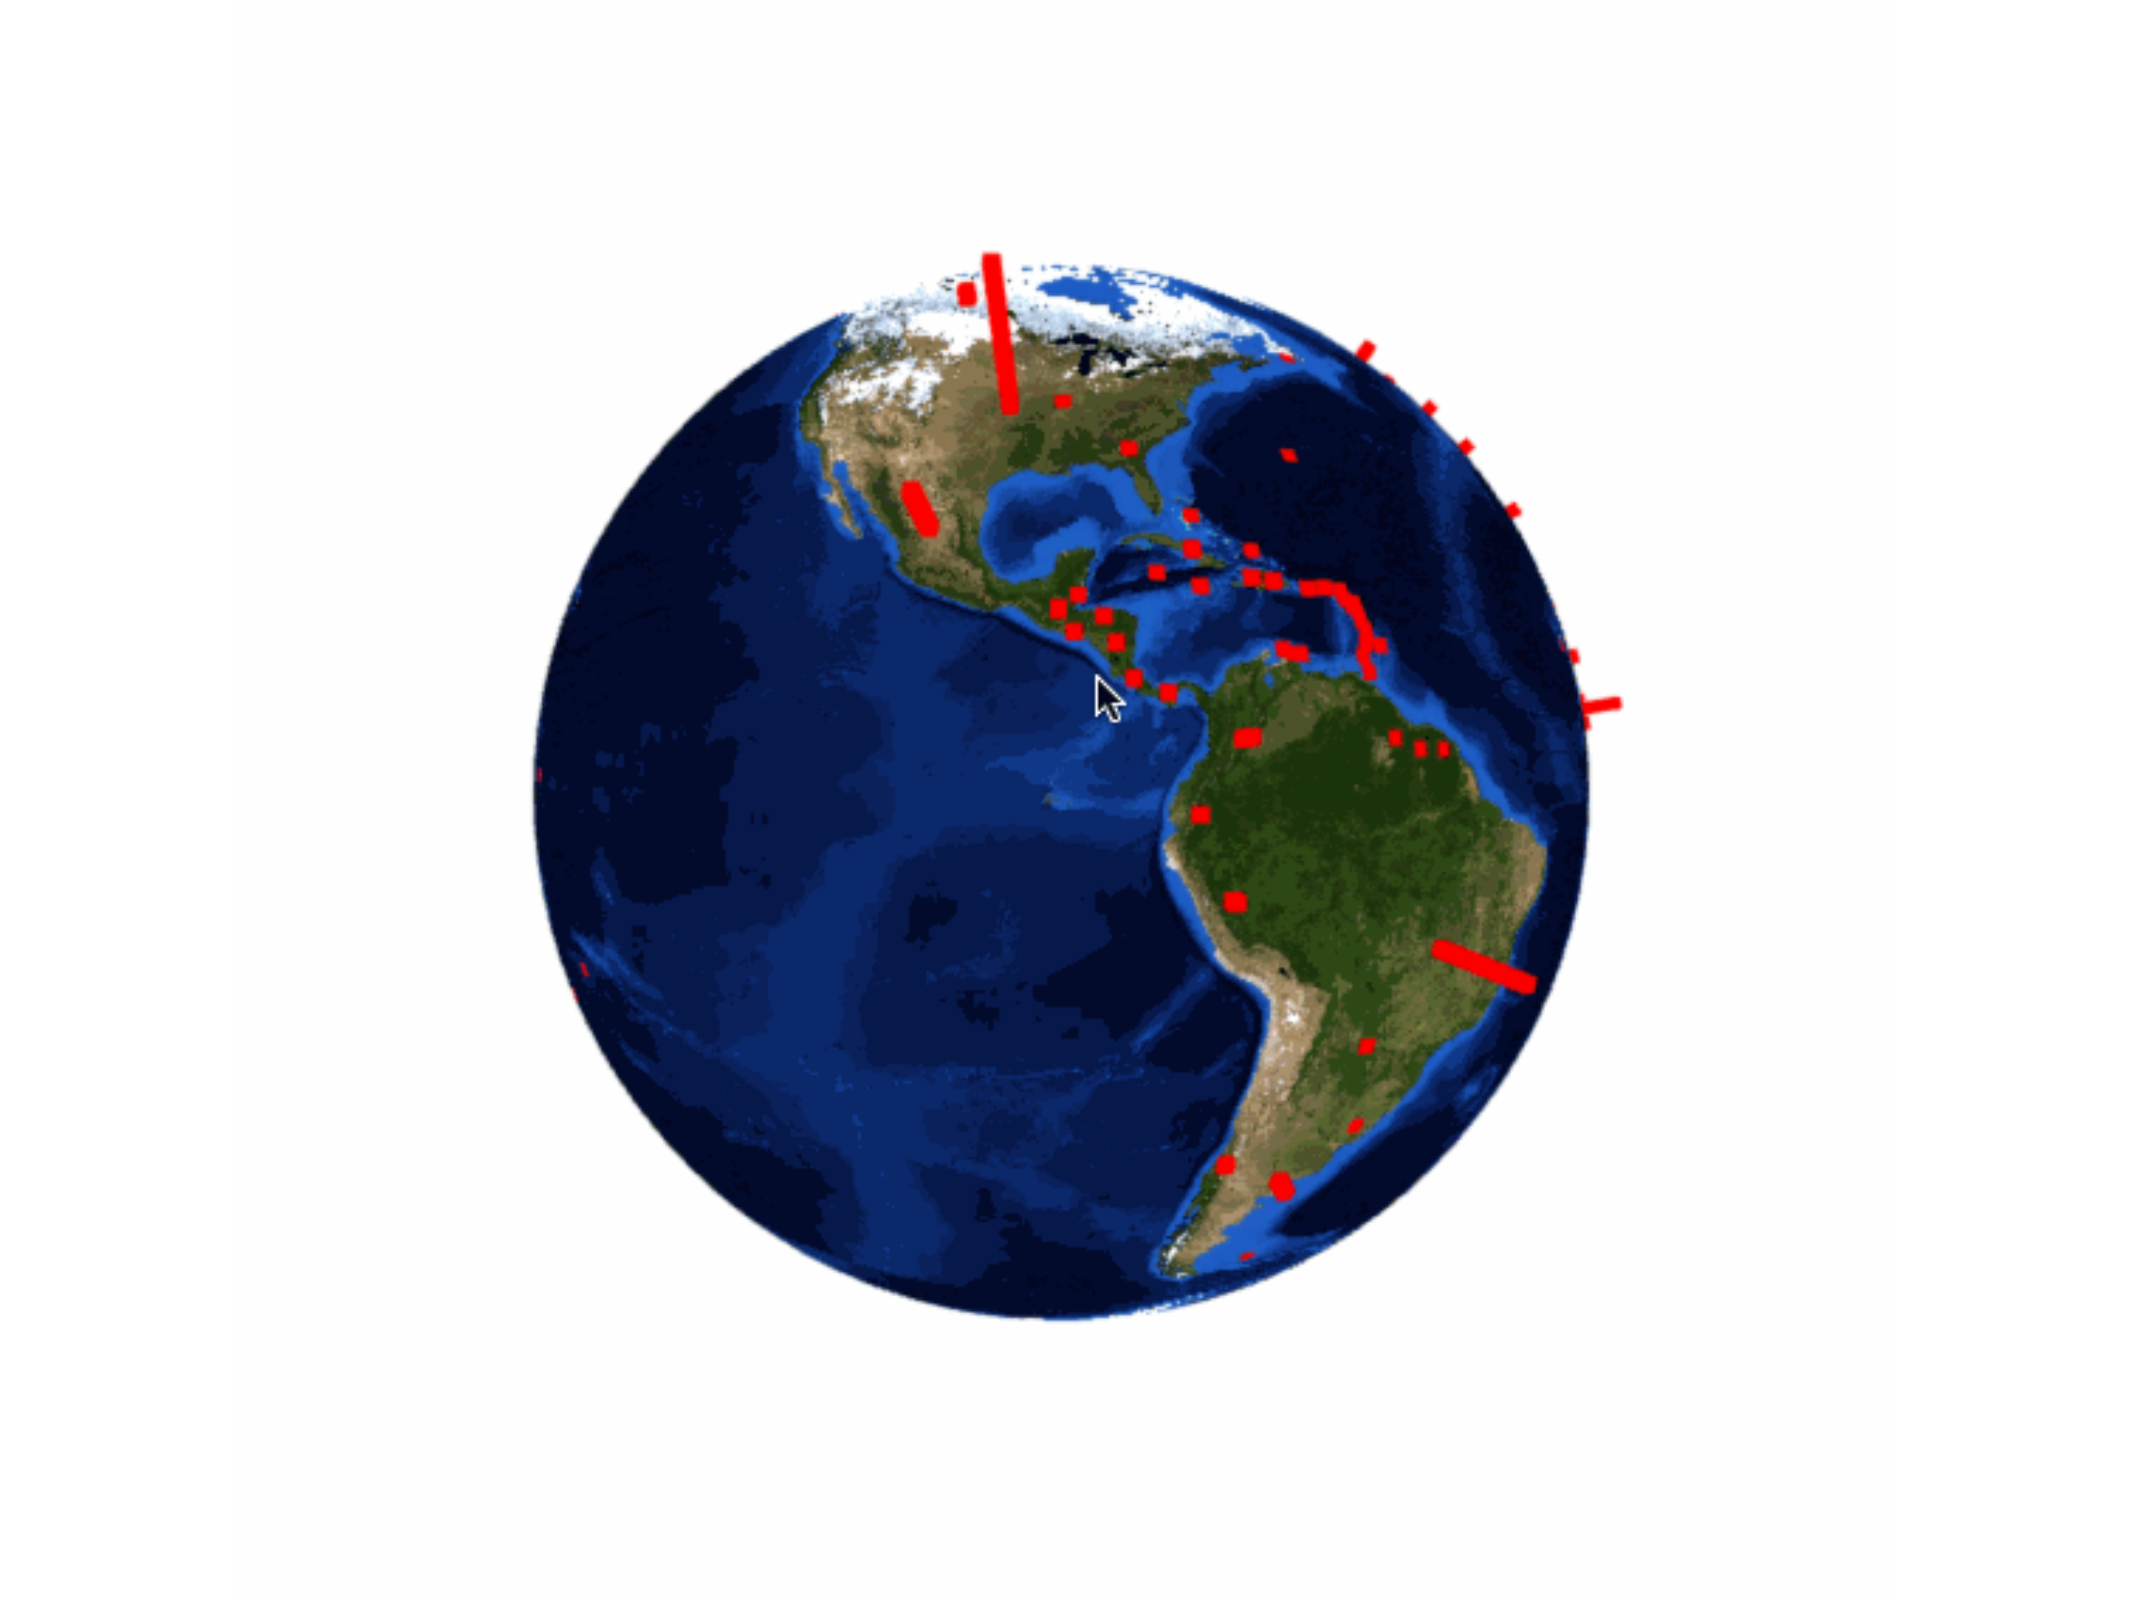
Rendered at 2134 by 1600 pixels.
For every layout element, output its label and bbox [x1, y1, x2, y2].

picture [238, 0, 1895, 1600]
